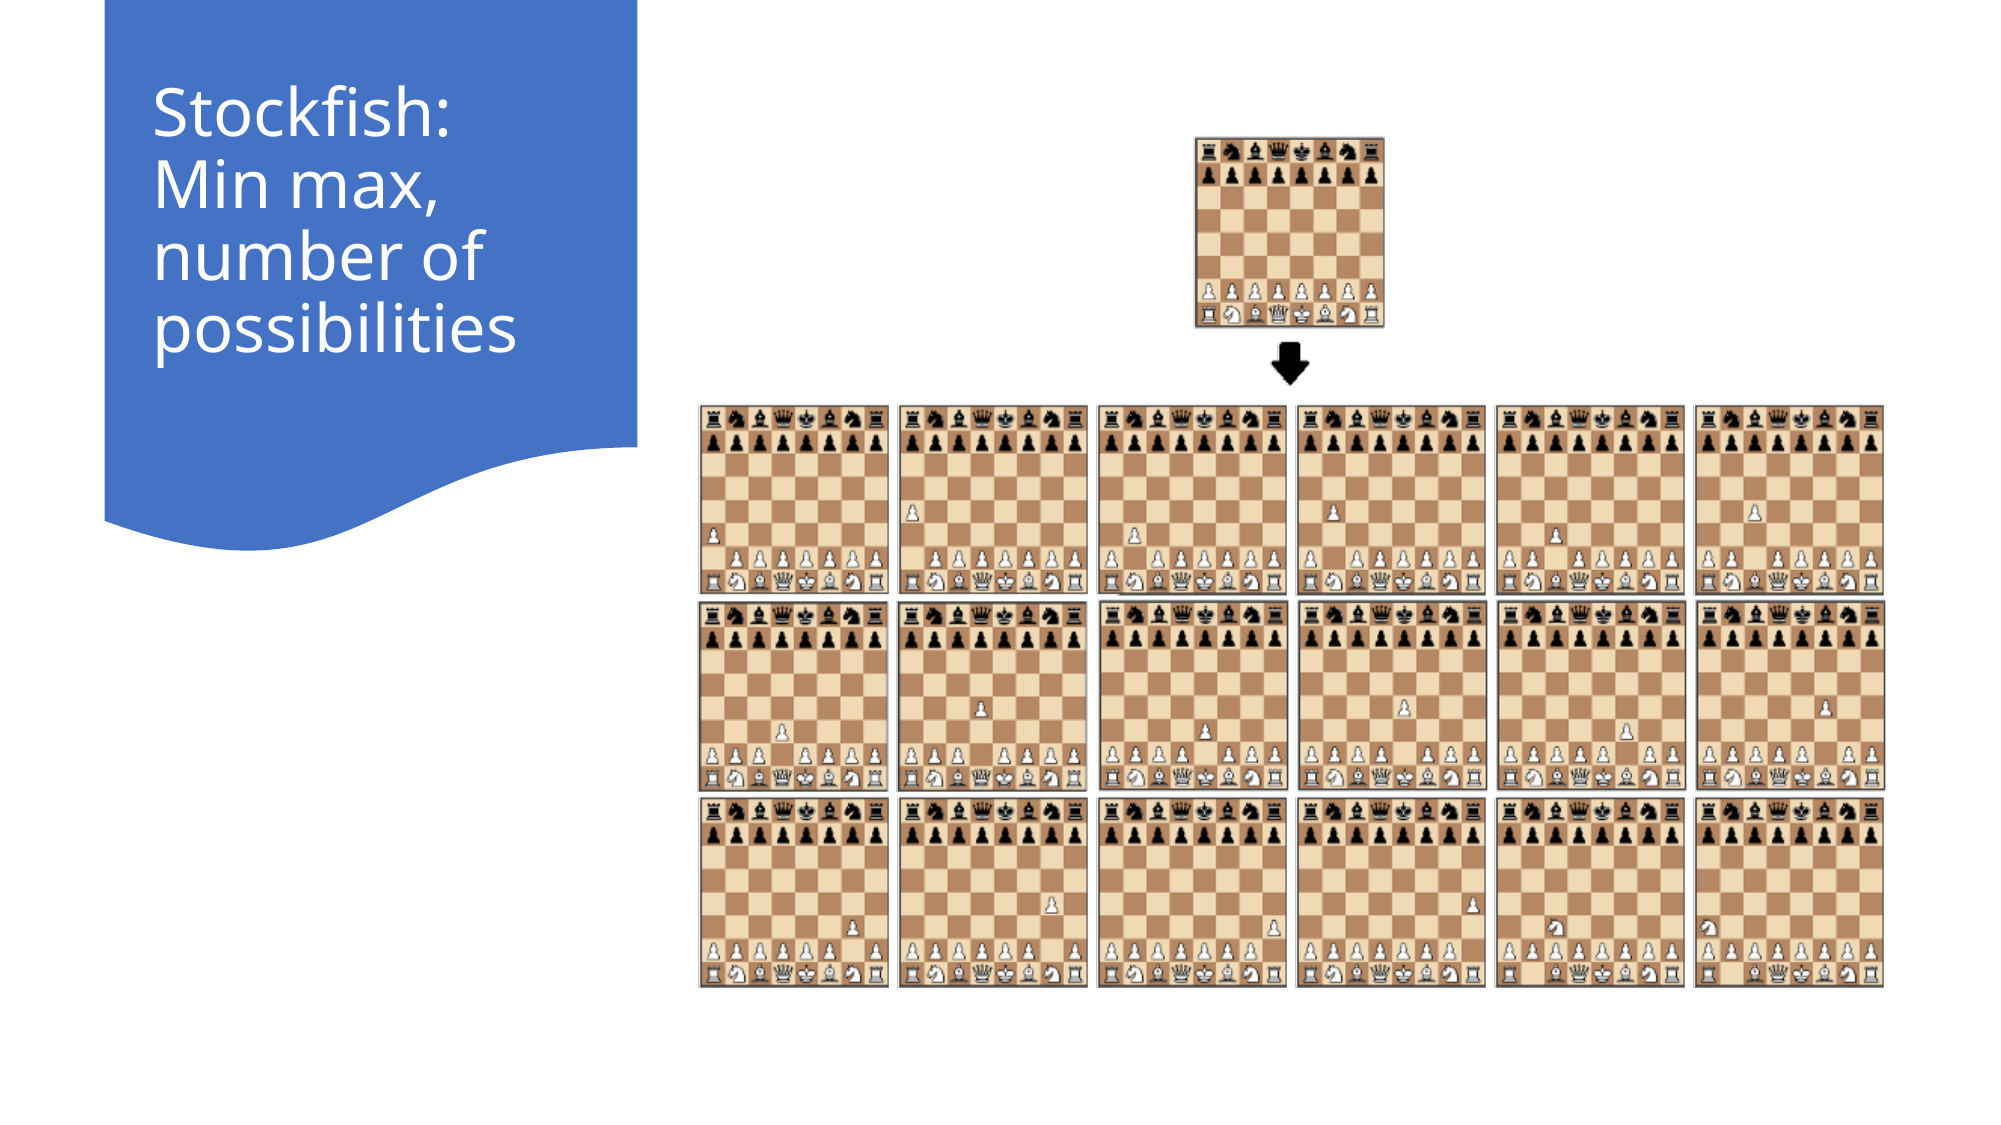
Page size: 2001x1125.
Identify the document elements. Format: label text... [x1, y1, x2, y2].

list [690, 131, 1896, 994]
title Stockfish: Min max, number of possibilities [137, 28, 604, 417]
text_box [103, 0, 639, 552]
